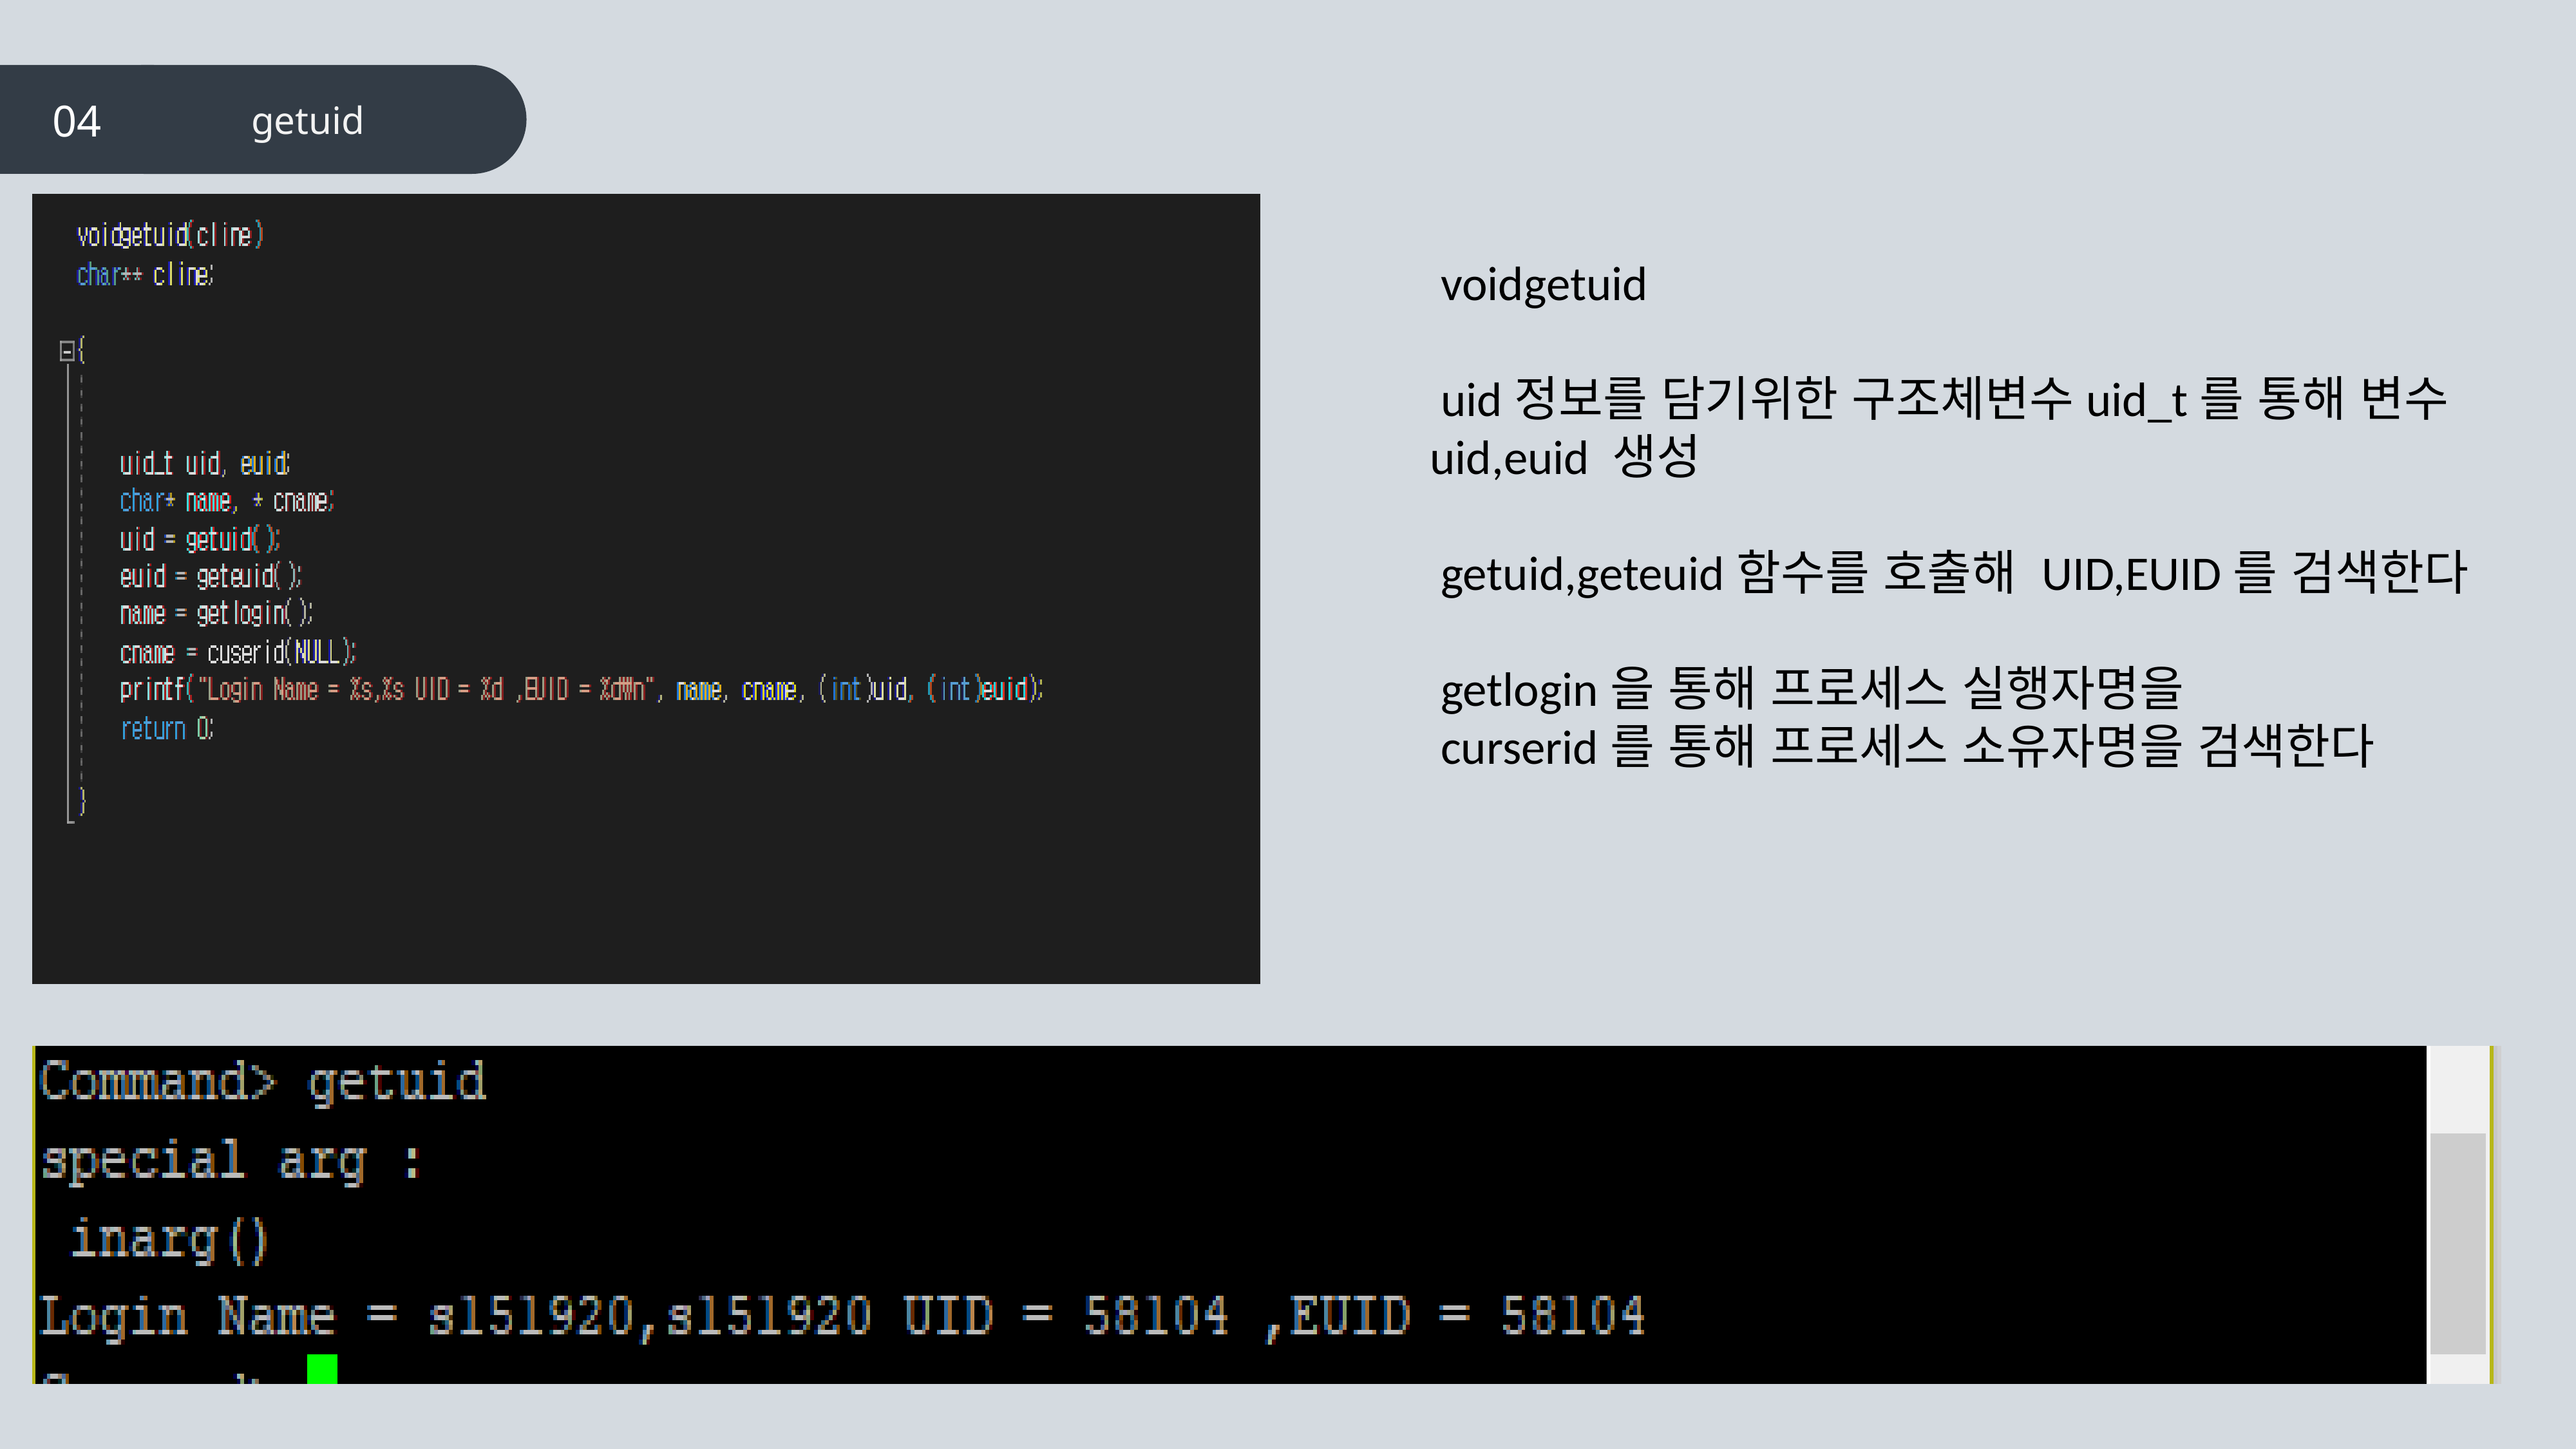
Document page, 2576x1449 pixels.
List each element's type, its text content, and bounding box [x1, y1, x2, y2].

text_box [0, 64, 527, 174]
text_box voidgetuid uid정보를 담기위한 구조체변수uid_t를 통해 변수 uid,euid 생성 getuid,geteuid함수를 호출해 UID,EUID를 검색한다 getlogin을 통해 프로세스 실행자명을 curserid를 통해 프로세스 소유자명을 검색한다 [1420, 247, 2501, 952]
picture [32, 1046, 2501, 1385]
picture [32, 194, 1260, 984]
